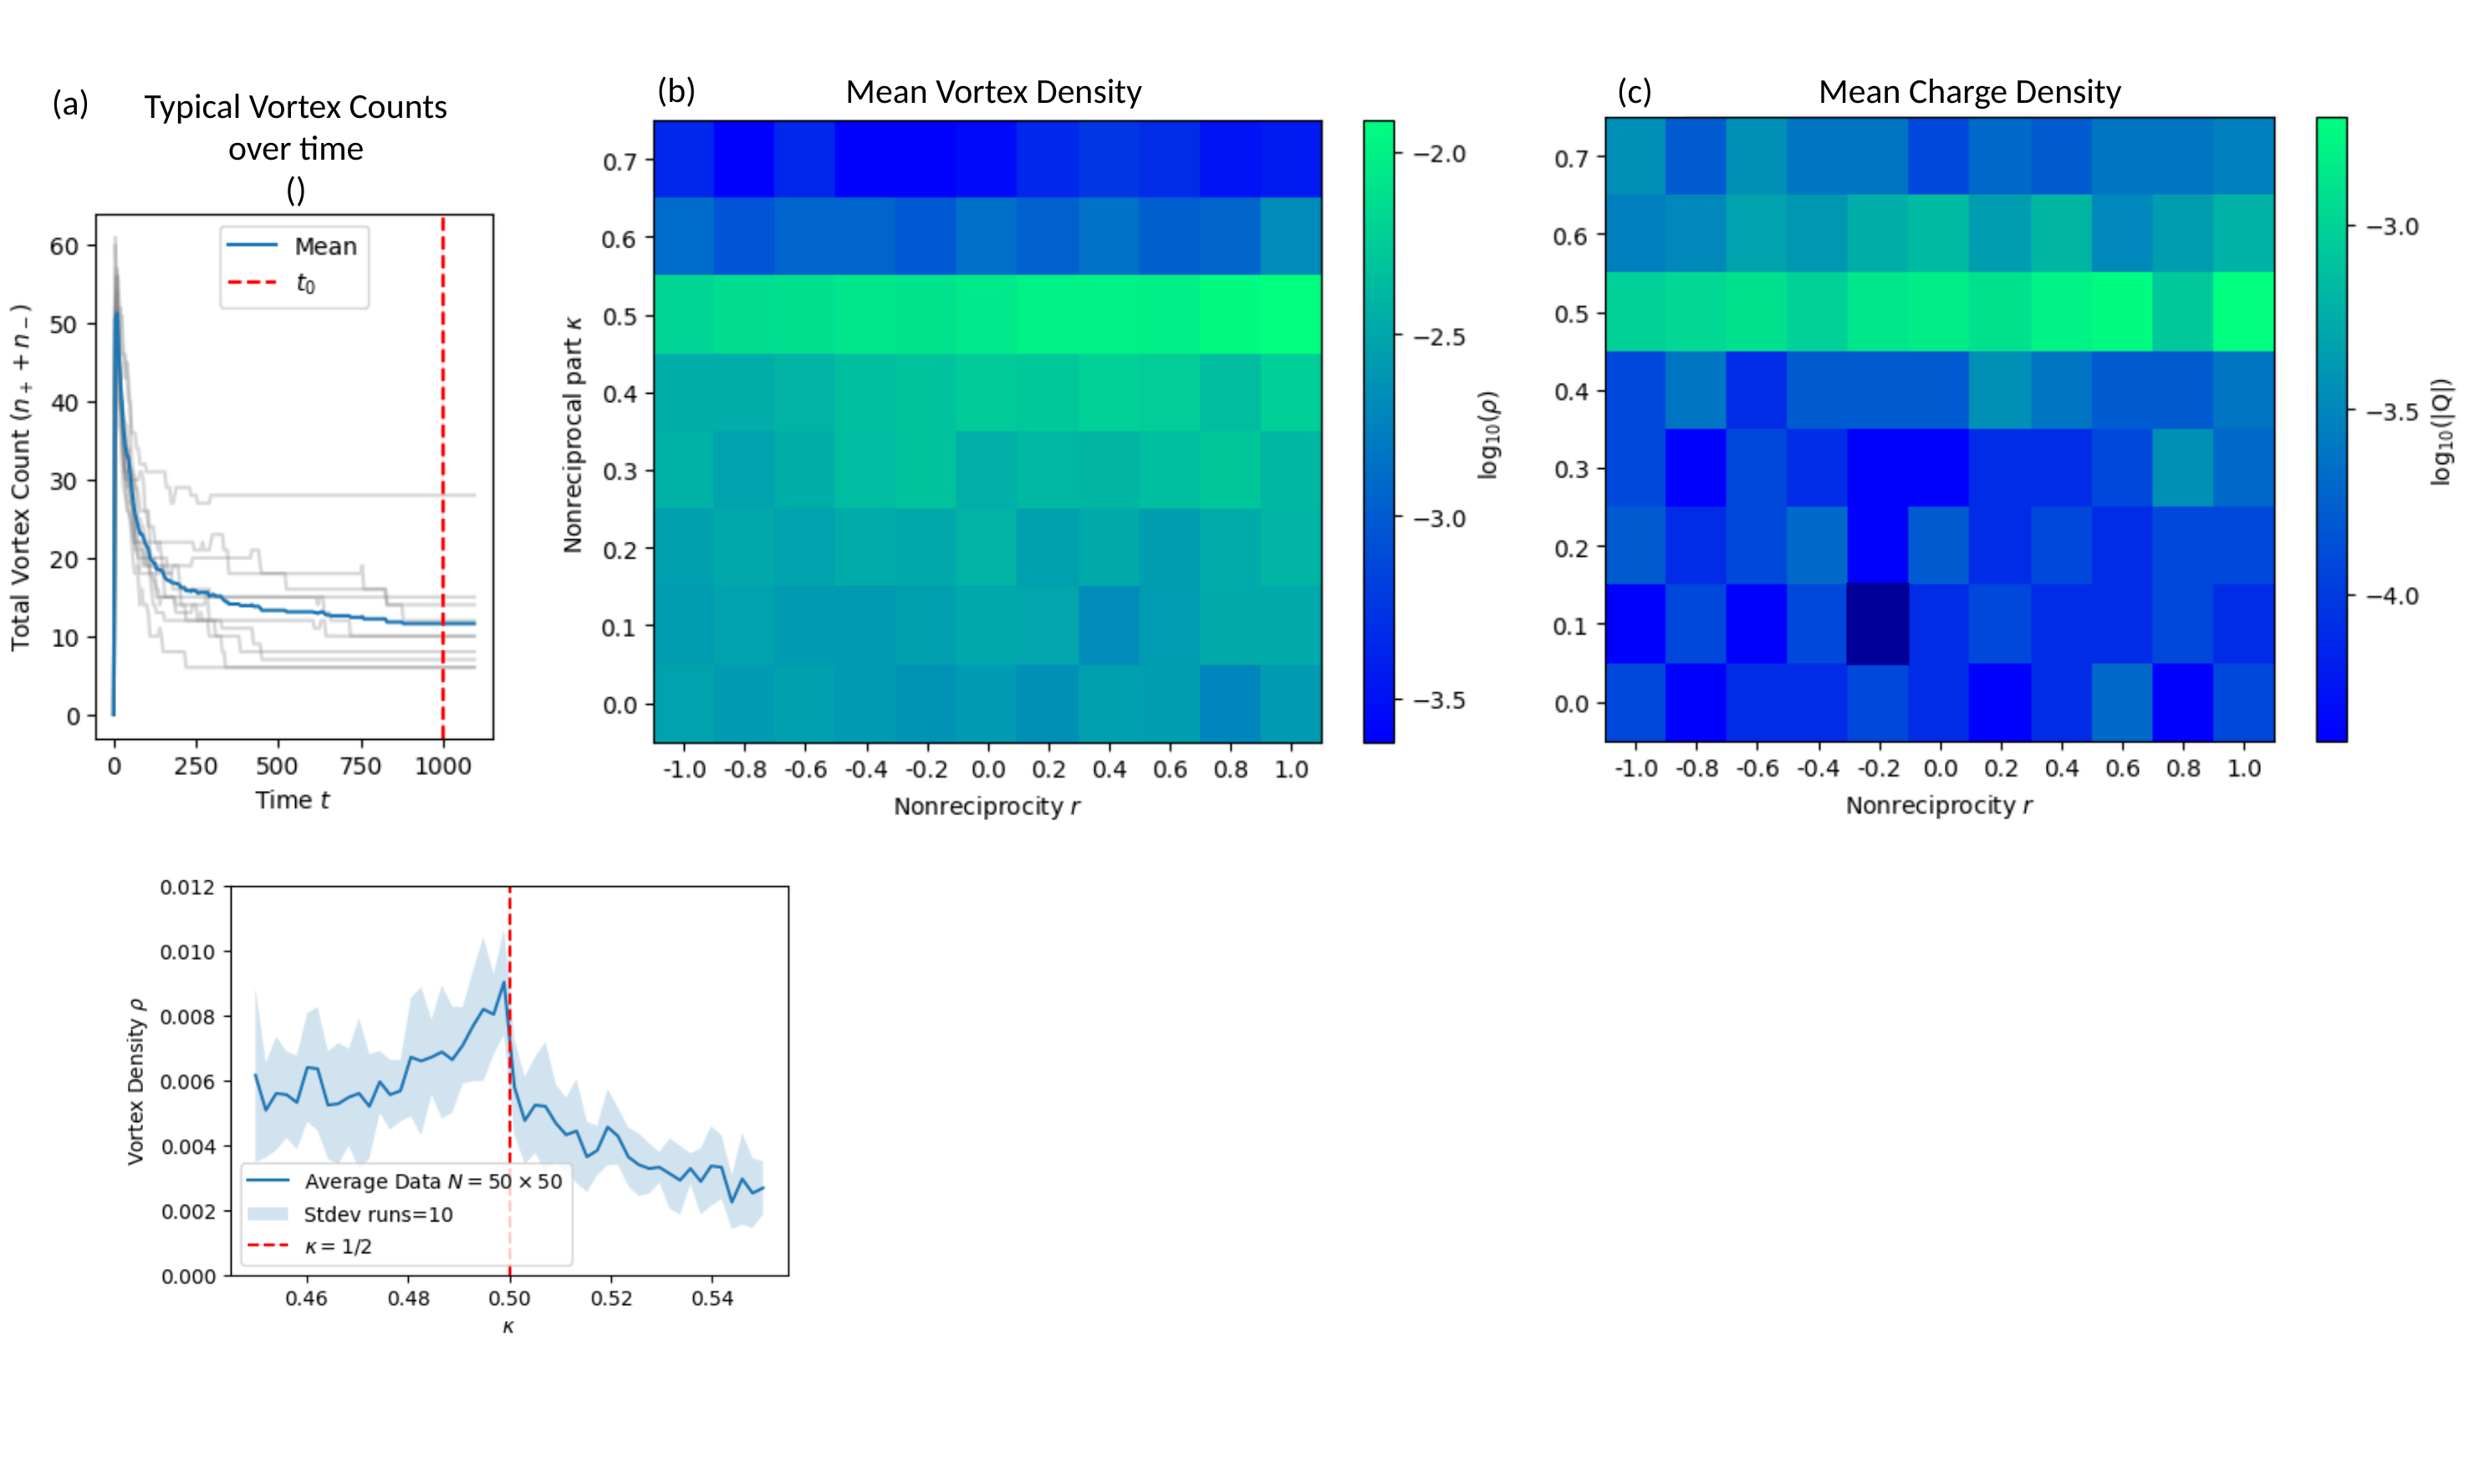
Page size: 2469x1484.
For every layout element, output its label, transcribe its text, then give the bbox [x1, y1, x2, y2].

picture [0, 197, 508, 831]
text_box (a) [20, 74, 121, 128]
text_box Mean Vortex Density [809, 62, 1180, 105]
text_box (c) [1584, 62, 1686, 102]
text_box (b) [626, 61, 727, 105]
picture [111, 864, 803, 1352]
picture [544, 105, 1523, 839]
text_box Mean Charge Density [1742, 62, 2199, 102]
picture [1548, 102, 2469, 838]
